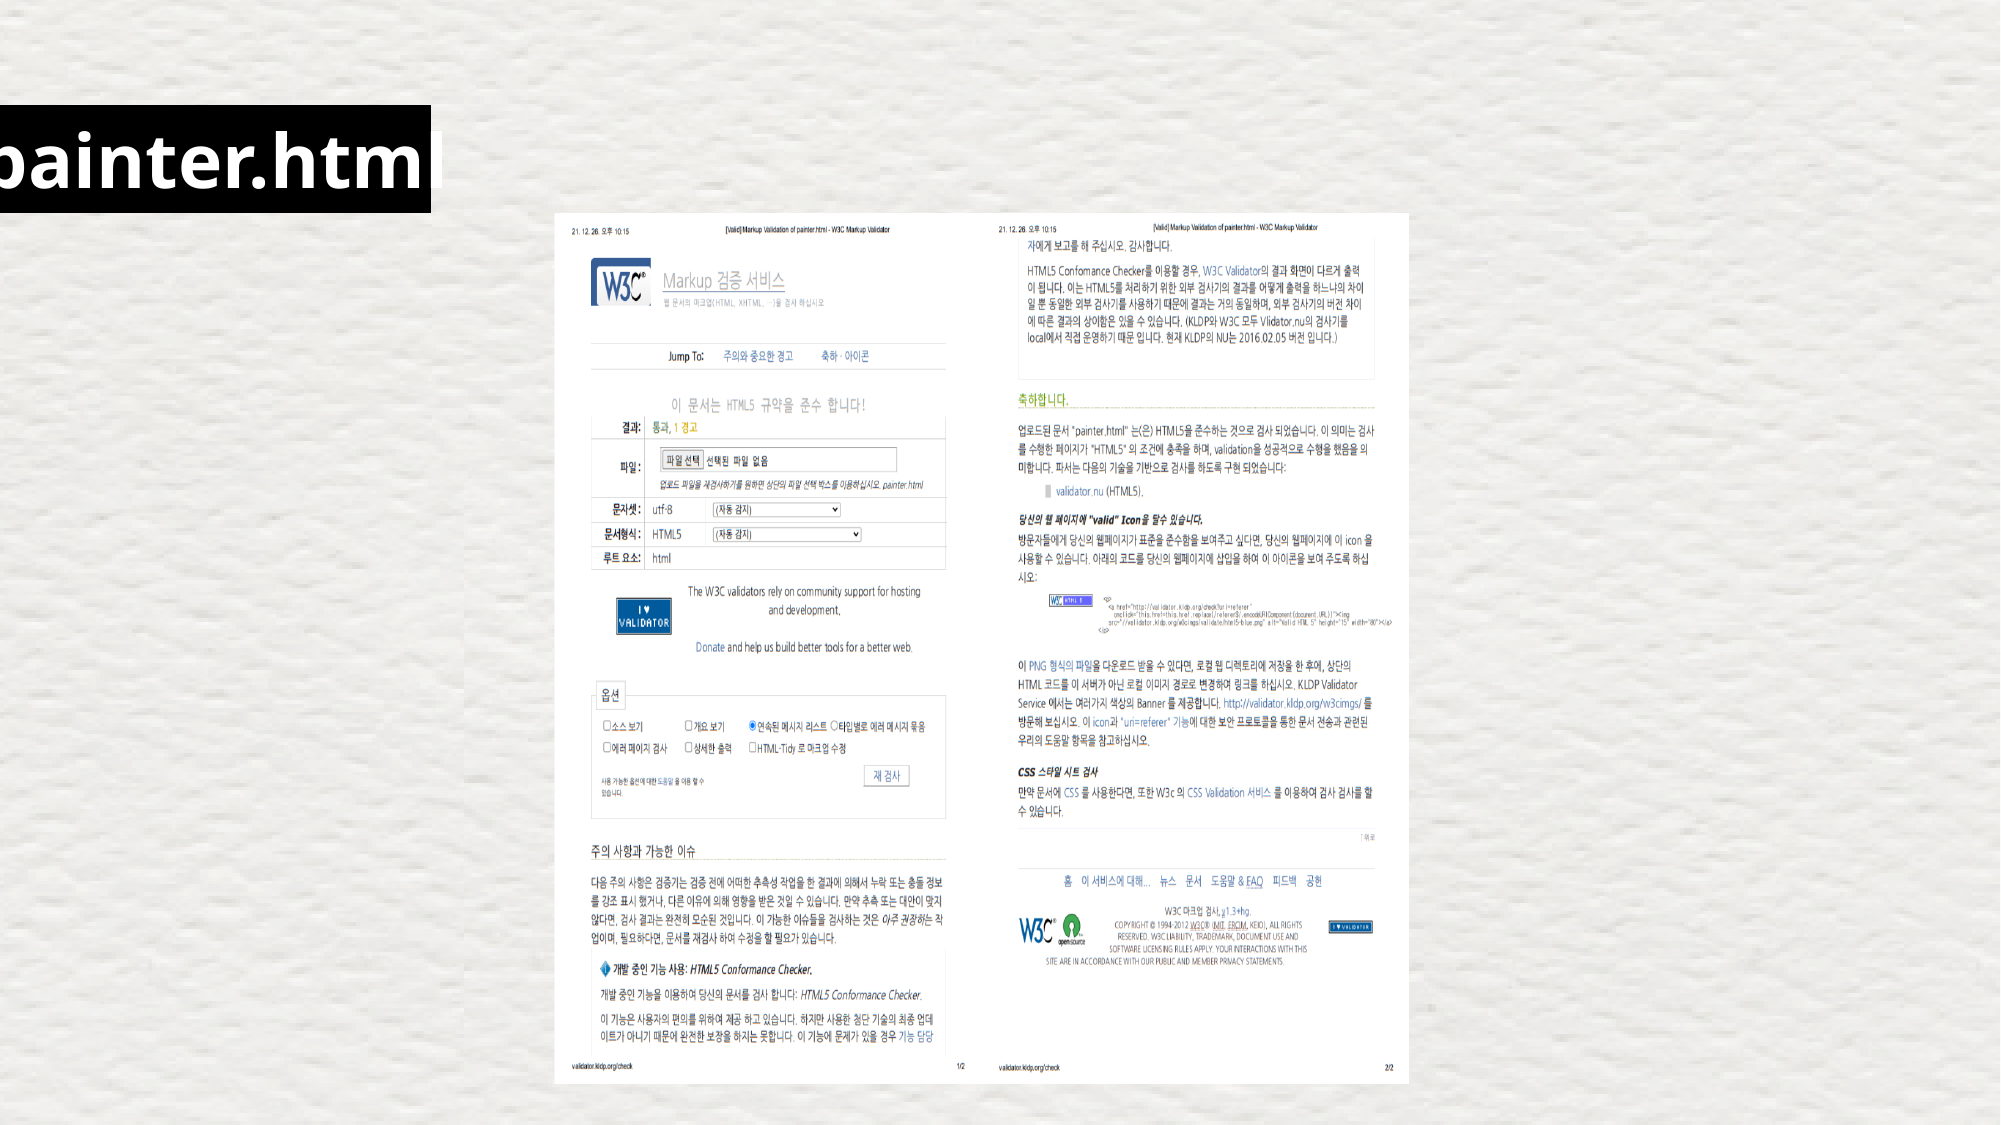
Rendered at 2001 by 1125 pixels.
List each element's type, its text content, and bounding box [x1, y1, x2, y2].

text_box painter.html [0, 106, 464, 211]
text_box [554, 212, 1409, 1084]
picture [0, 0, 2001, 1125]
